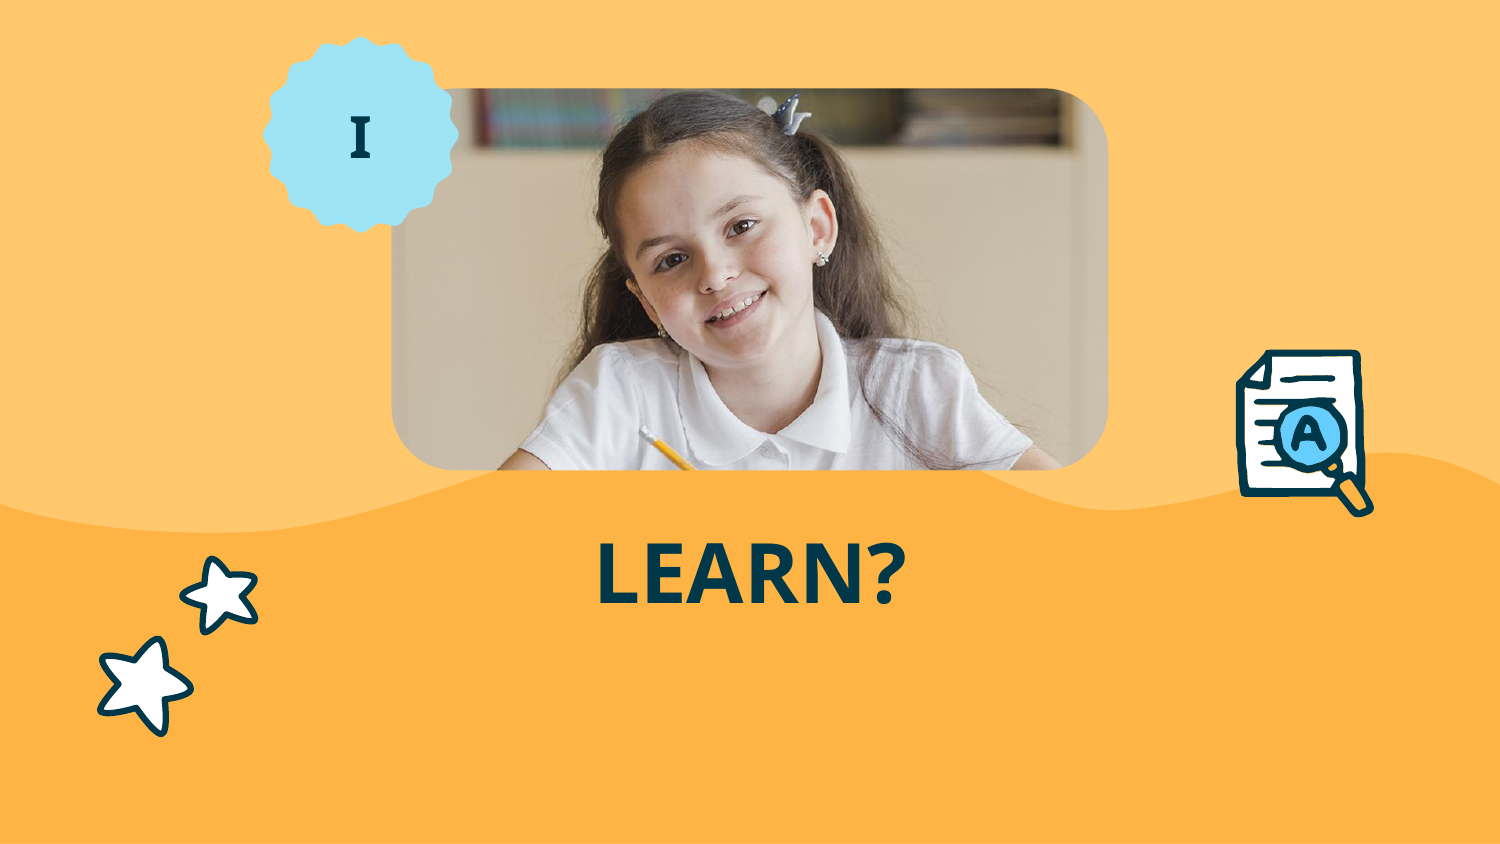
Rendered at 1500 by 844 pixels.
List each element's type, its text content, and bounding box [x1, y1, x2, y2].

text_box [262, 36, 438, 233]
picture [391, 88, 1109, 471]
subtitle METHOD [180, 556, 258, 635]
text_box [100, 638, 191, 734]
title I [299, 87, 390, 182]
title LEARN? [309, 534, 1192, 635]
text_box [1235, 349, 1375, 518]
text_box [182, 558, 256, 633]
